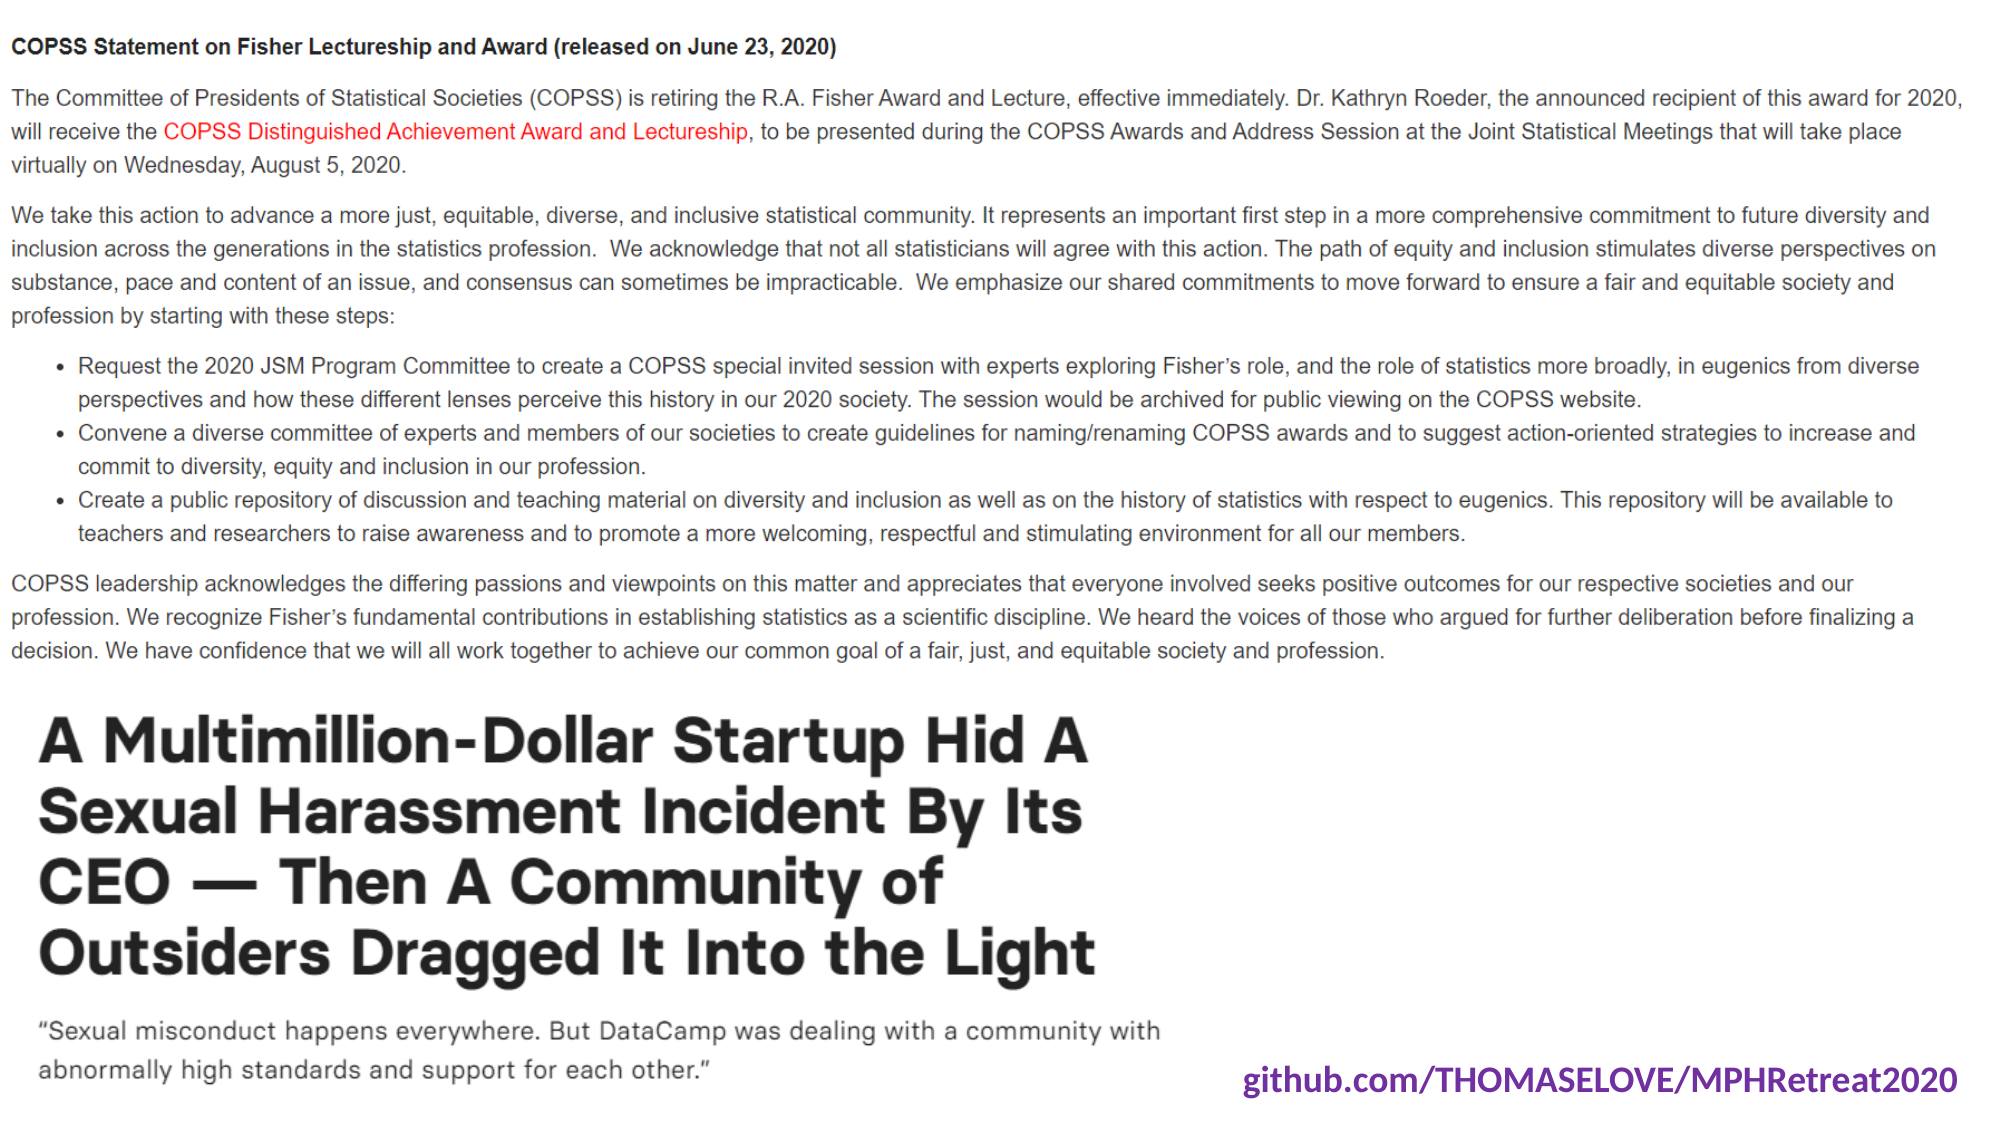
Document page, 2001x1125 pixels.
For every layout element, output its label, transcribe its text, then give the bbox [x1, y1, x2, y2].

text_box github.com/THOMASELOVE/MPHRetreat2020 [1228, 1047, 2000, 1108]
picture [0, 14, 2000, 693]
picture [26, 702, 1198, 1096]
